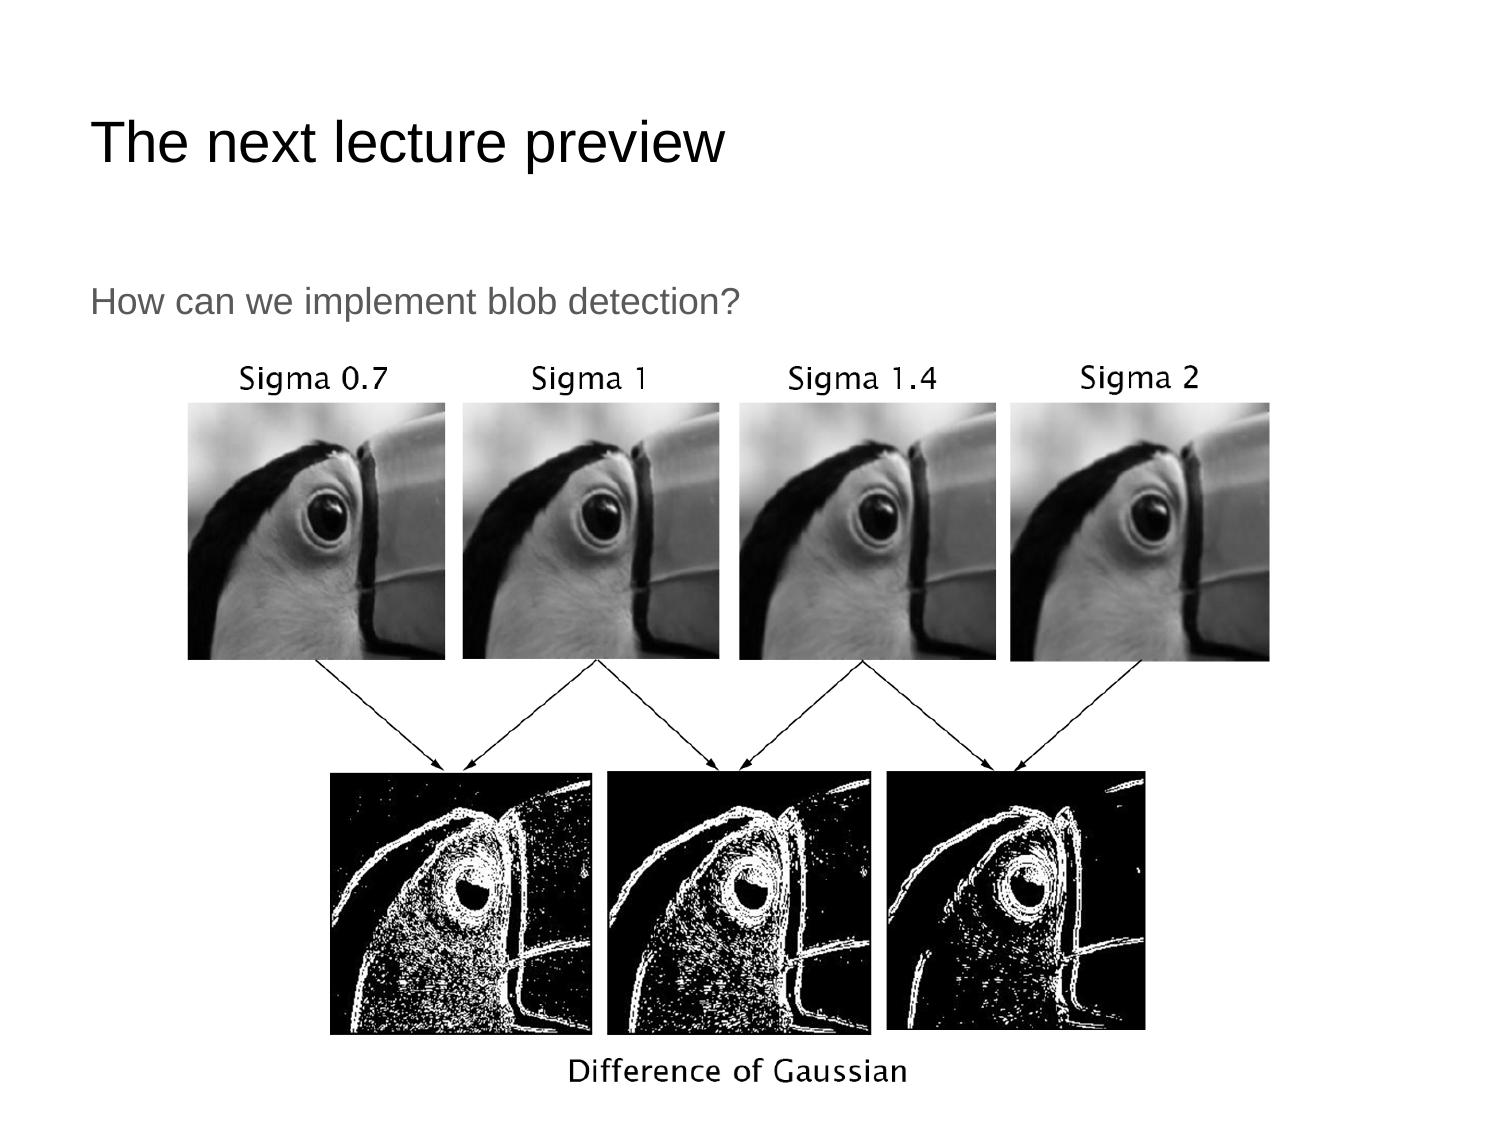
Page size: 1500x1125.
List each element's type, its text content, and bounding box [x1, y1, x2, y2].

title The next lecture preview [75, 45, 1377, 233]
list How can we implement blob detection? [75, 262, 1377, 1005]
picture [130, 346, 1325, 1103]
